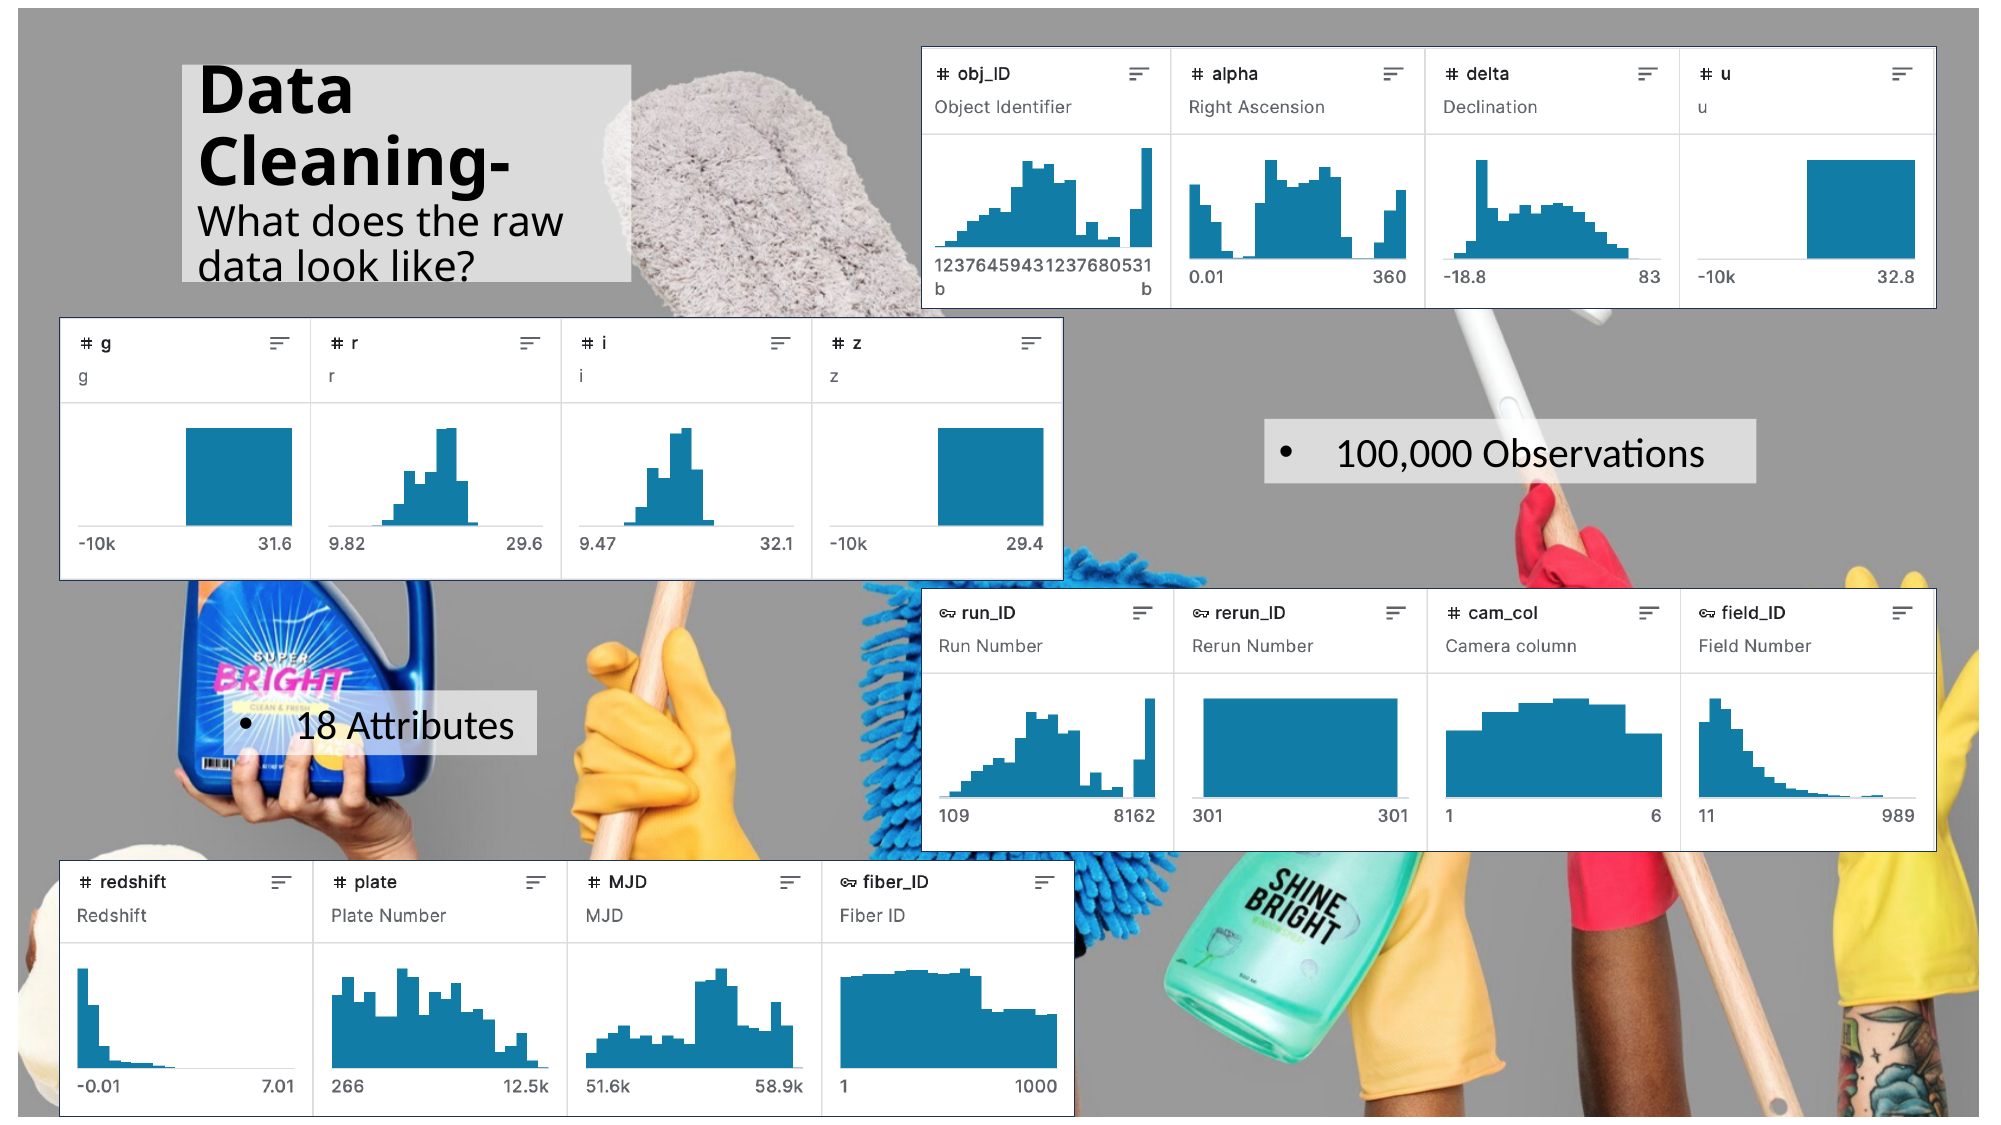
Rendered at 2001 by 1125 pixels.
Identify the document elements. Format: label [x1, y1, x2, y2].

picture [920, 46, 1937, 309]
picture [920, 588, 1937, 852]
picture [59, 860, 1075, 1117]
picture [59, 317, 1064, 581]
list [18, 8, 1979, 1117]
